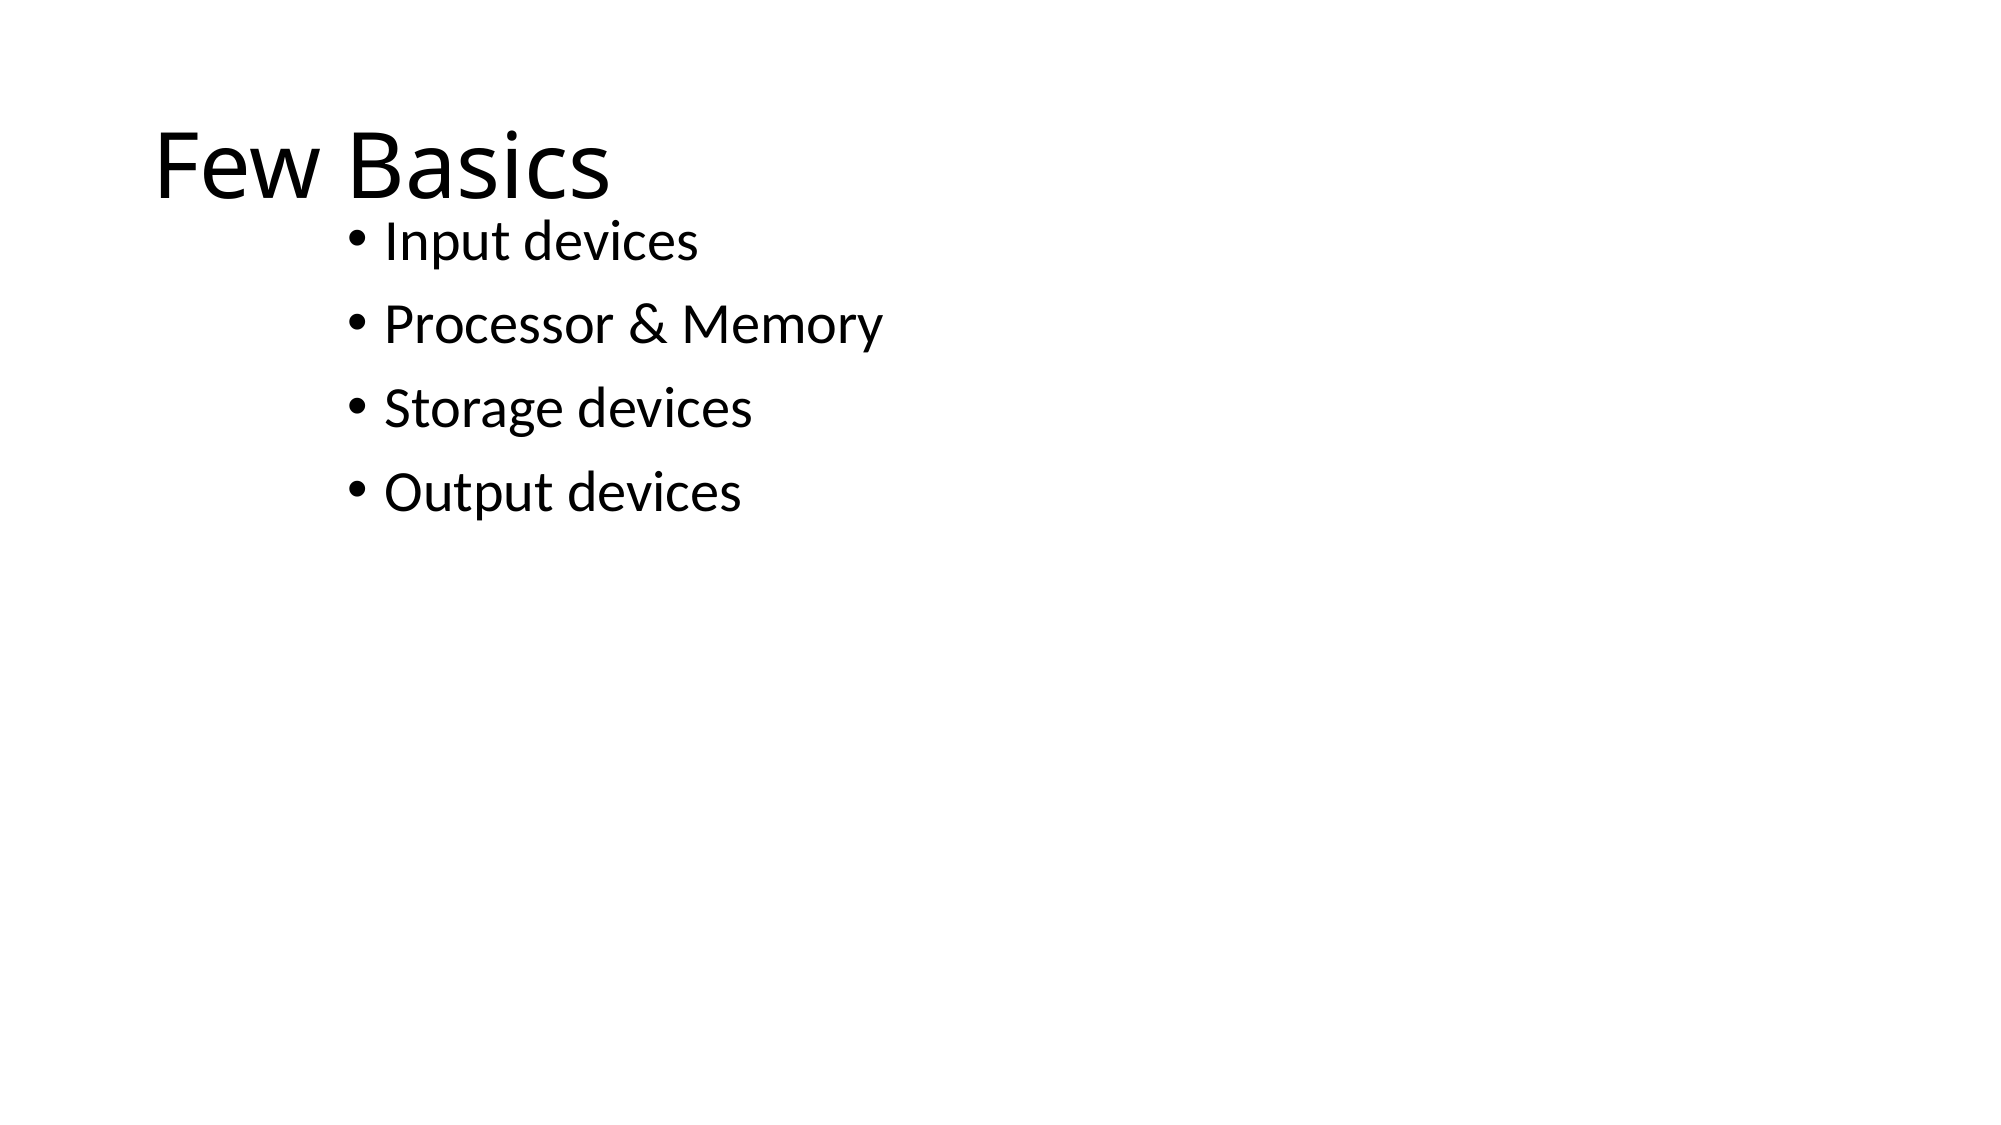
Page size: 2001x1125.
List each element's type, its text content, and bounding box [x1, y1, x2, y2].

title Few Basics [137, 59, 1863, 278]
list Input devices Processor & Memory Storage devices Output devices [332, 278, 1694, 1003]
